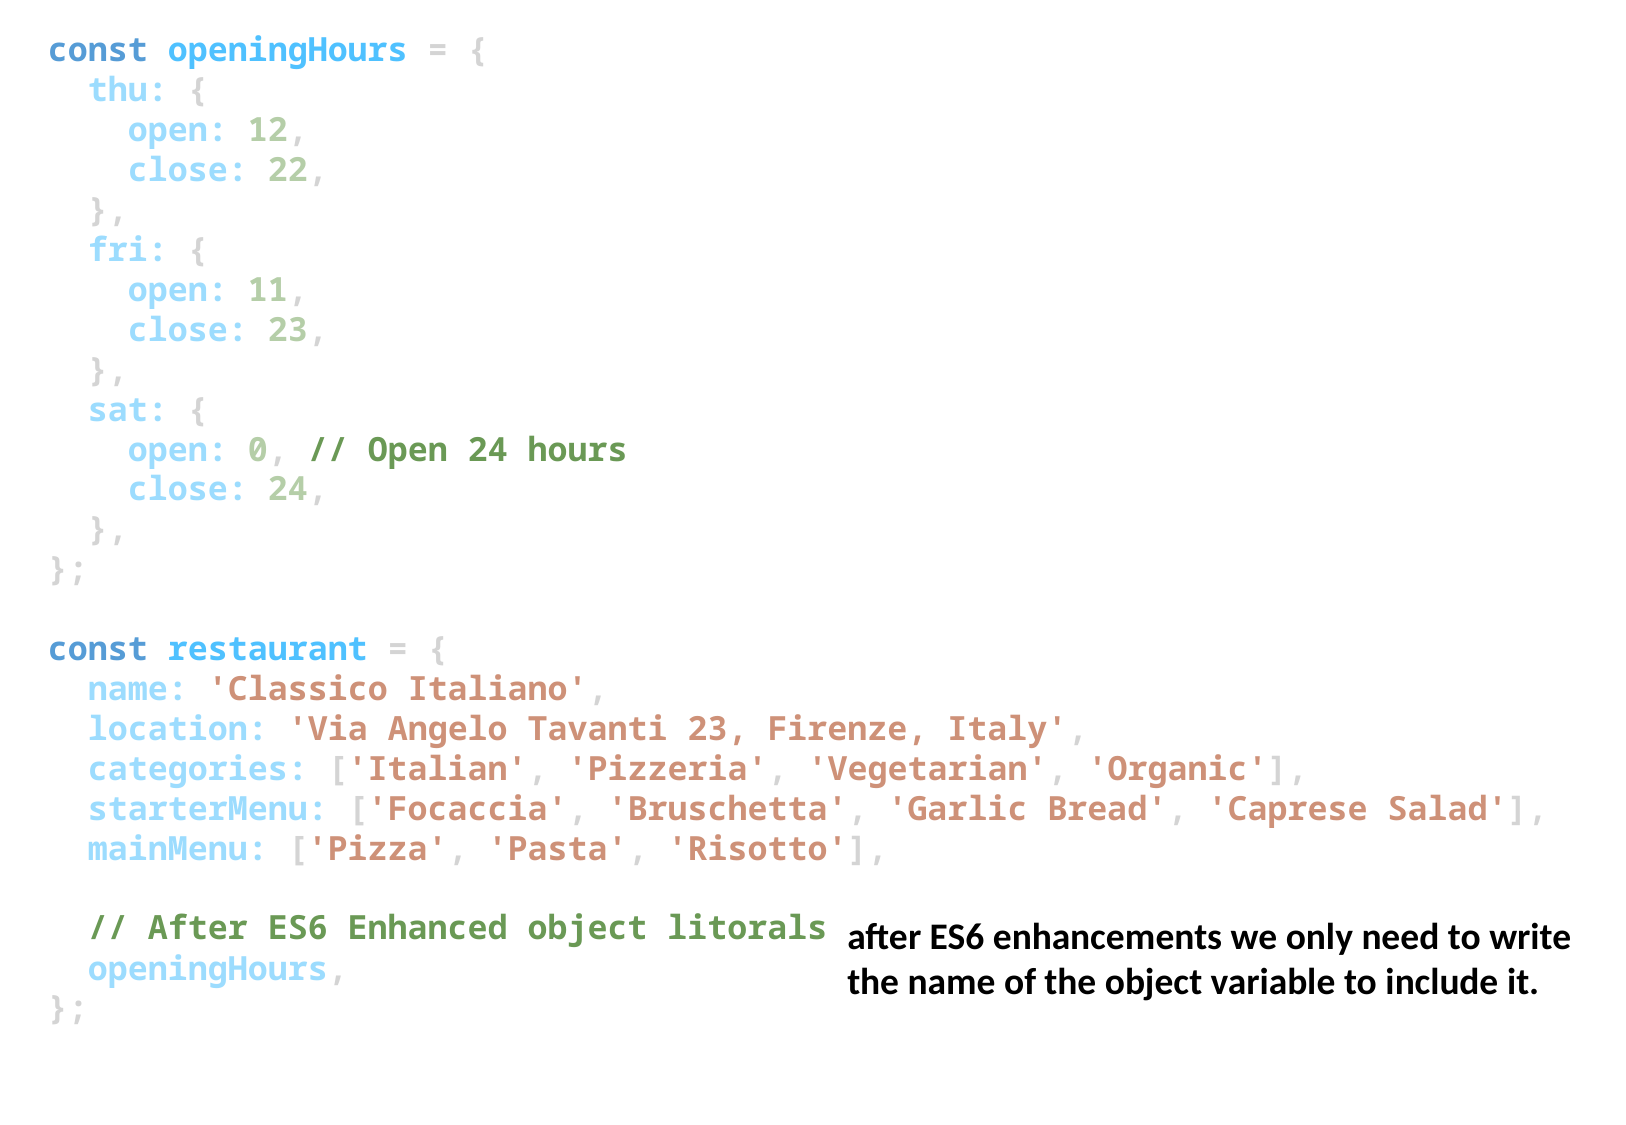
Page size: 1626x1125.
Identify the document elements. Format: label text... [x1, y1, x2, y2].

text_box after ES6 enhancements we only need to write the name of the object variable to include it. [832, 904, 1607, 1010]
text_box const openingHours = { thu: { open: 12, close: 22, }, fri: { open: 11, close: 23, }, sat: { open: 0, // Open 24 hours close: 24, }, }; const restaurant = { name: 'Classico Italiano', location: 'Via Angelo Tavanti 23, Firenze, Italy', categories: ['Italian', 'Pizzeria', 'Vegetarian', 'Organic'], starterMenu: ['Focaccia', 'Bruschetta', 'Garlic Bread', 'Caprese Salad'], mainMenu: ['Pizza', 'Pasta', 'Risotto'], // After ES6 Enhanced object litorals openingHours, }; [33, 21, 1592, 1034]
